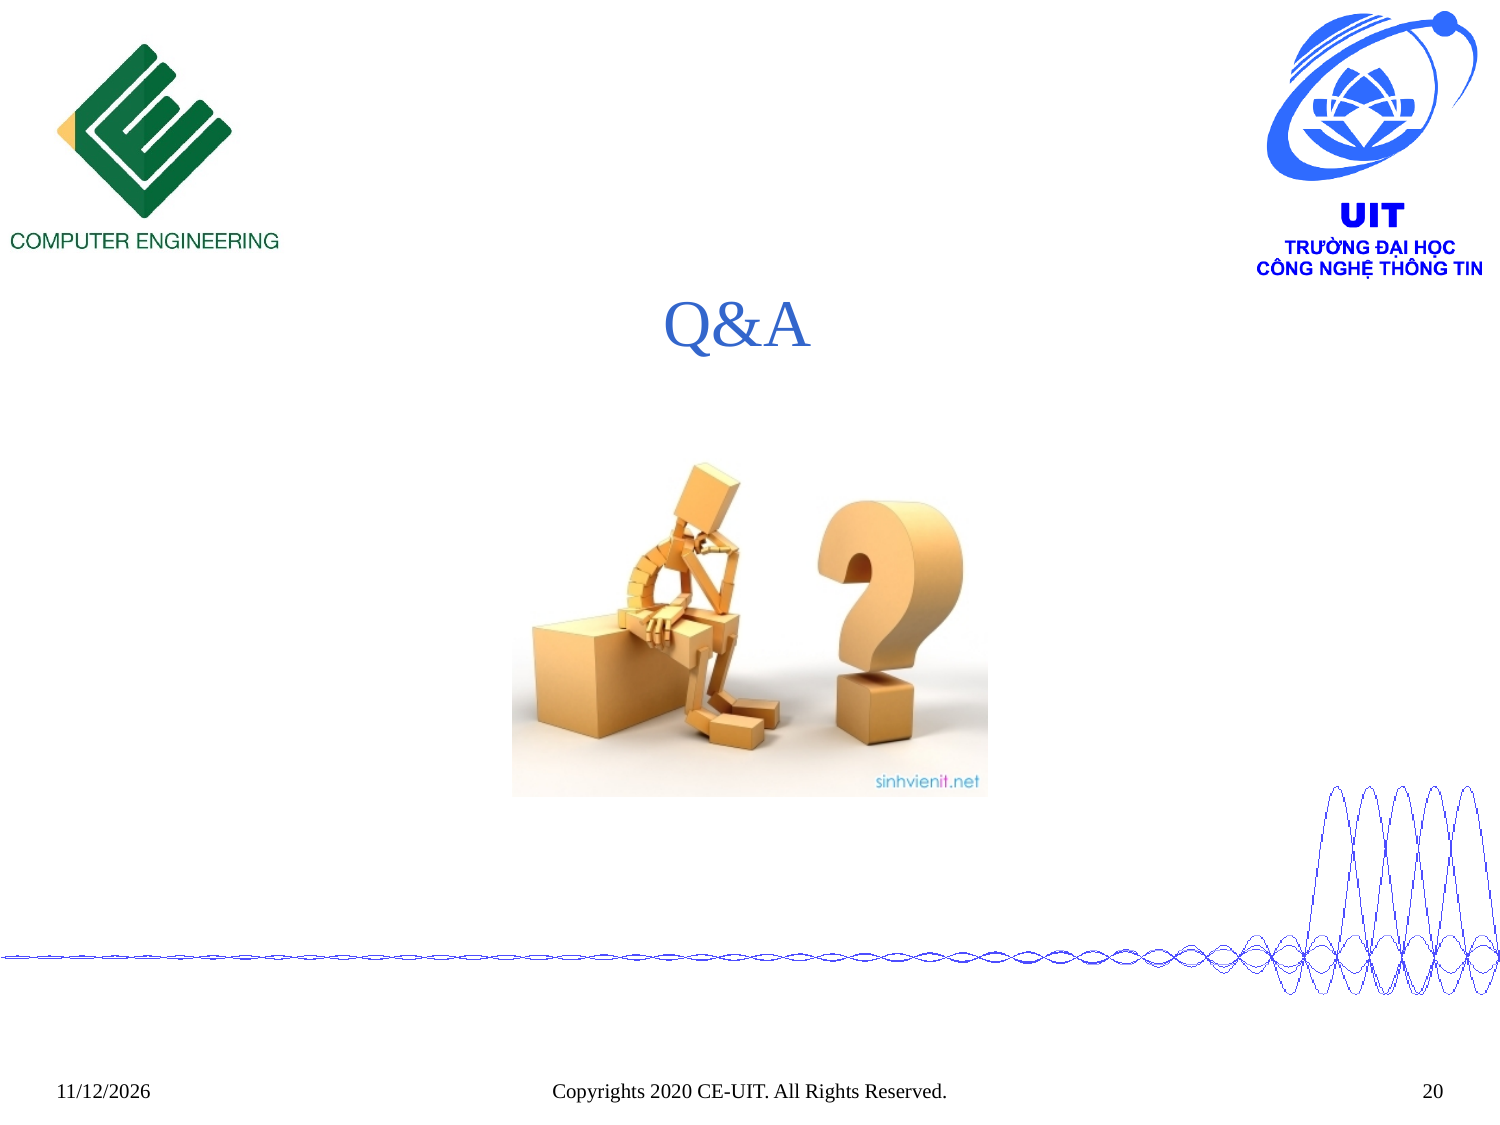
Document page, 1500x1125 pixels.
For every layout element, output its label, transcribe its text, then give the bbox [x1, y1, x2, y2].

title Q&A [99, 199, 1376, 441]
picture [1257, 11, 1482, 279]
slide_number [41, 1070, 288, 1118]
picture [0, 1, 289, 291]
slide_number 20 [1170, 1070, 1459, 1118]
footer Copyrights 2020 CE-UIT. All Rights Reserved. [288, 1070, 1170, 1118]
picture [512, 440, 988, 798]
